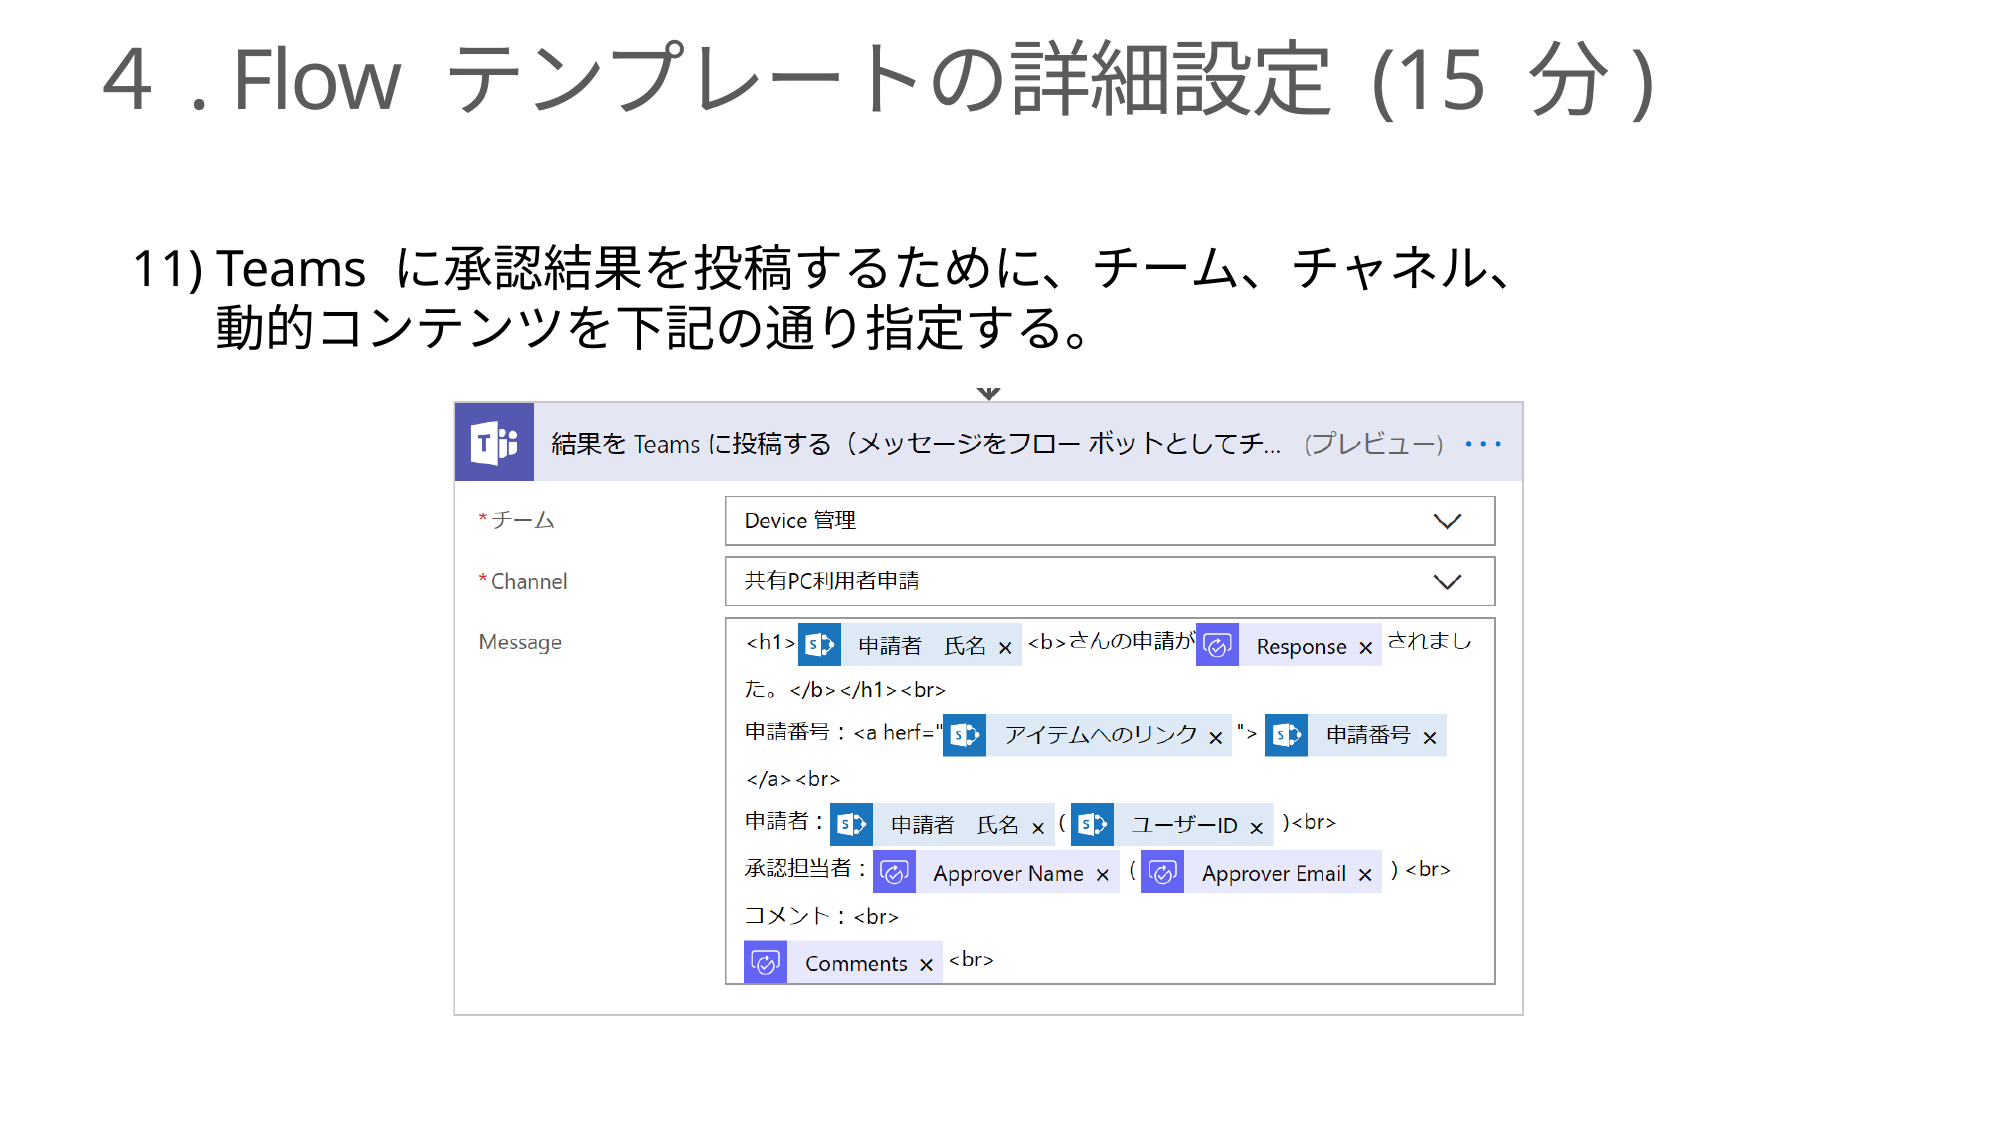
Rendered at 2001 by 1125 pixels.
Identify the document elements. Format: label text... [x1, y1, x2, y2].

picture [437, 388, 1563, 1033]
title ４. Flow テンプレートの詳細設定 (15 分) [85, 37, 2000, 161]
text_box 11) Teams に承認結果を投稿するために、チーム、チャネル、 動的コンテンツを下記の通り指定する。 [117, 228, 1934, 364]
